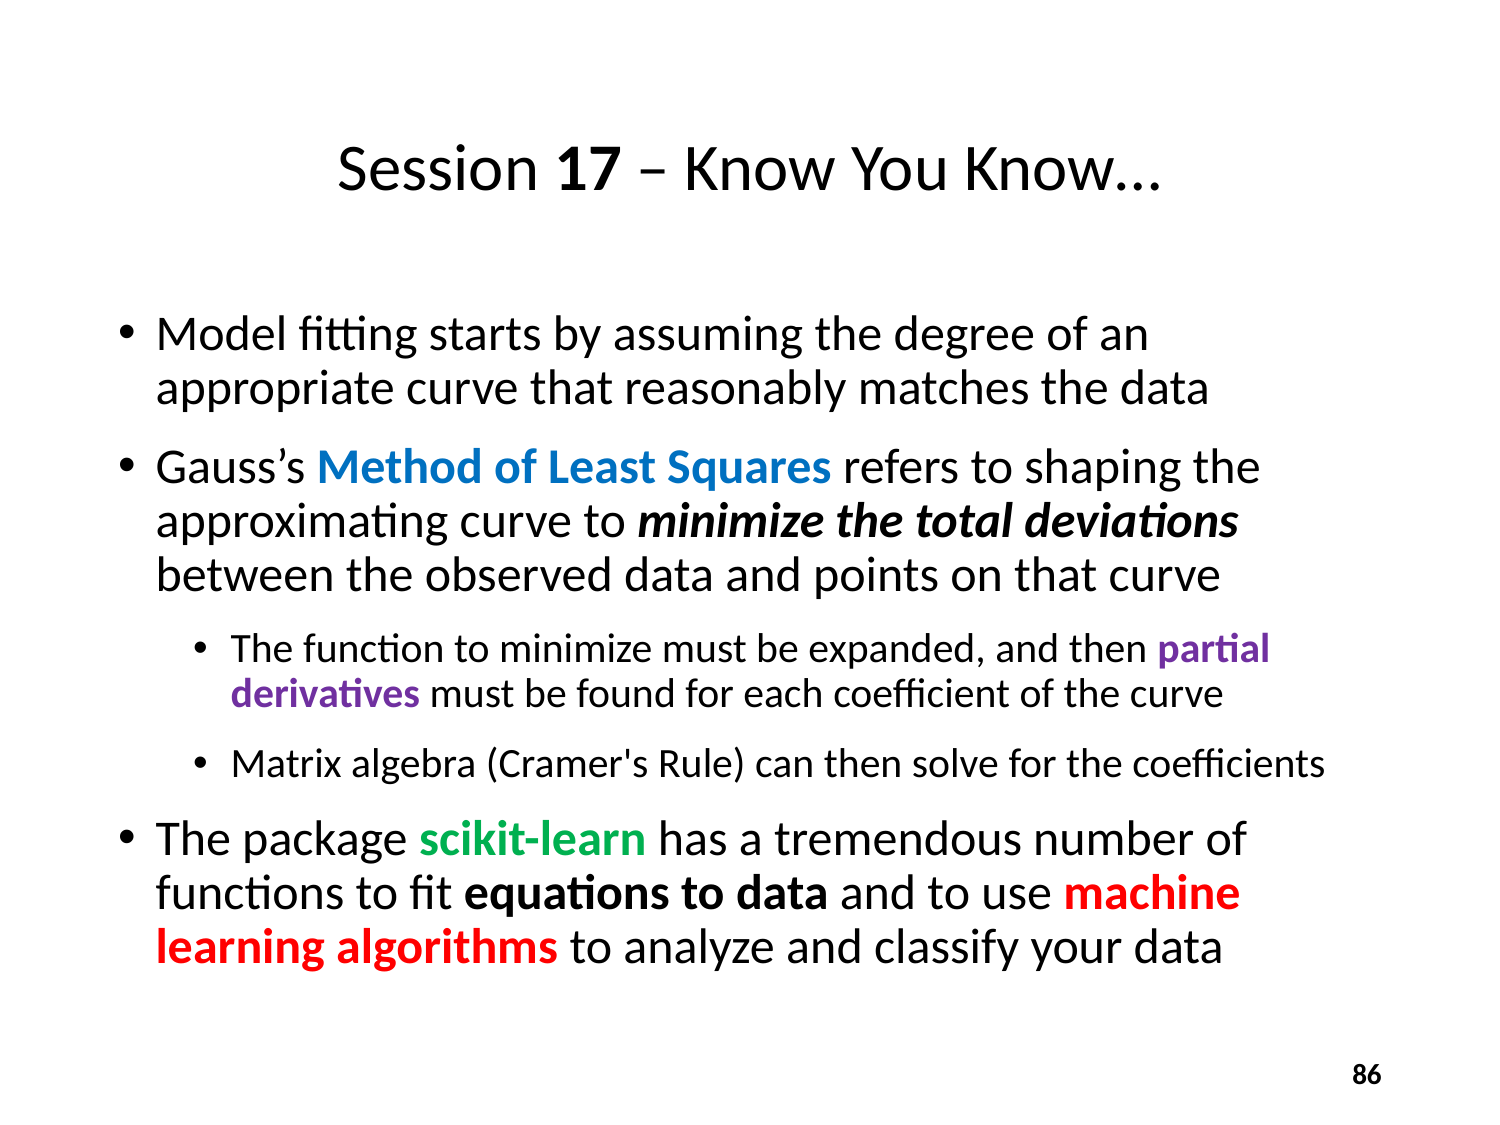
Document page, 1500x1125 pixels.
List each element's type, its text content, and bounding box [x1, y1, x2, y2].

slide_number 86 [1059, 1042, 1397, 1103]
title Session 17 – Know You Know… [103, 59, 1397, 278]
list Model fitting starts by assuming the degree of an appropriate curve that reasonably matches the data Gauss’s Method of Least Squares refers to shaping the approximating curve to minimize the total deviations between the observed data and points on that curve The function to minimize must be expanded, and then partial derivatives must be found for each coefficient of the curve Matrix algebra (Cramer's Rule) can then solve for the coefficients The package scikit-learn has a tremendous number of functions to fit equations to data and to use machine learning algorithms to analyze and classify your data [103, 299, 1397, 1014]
